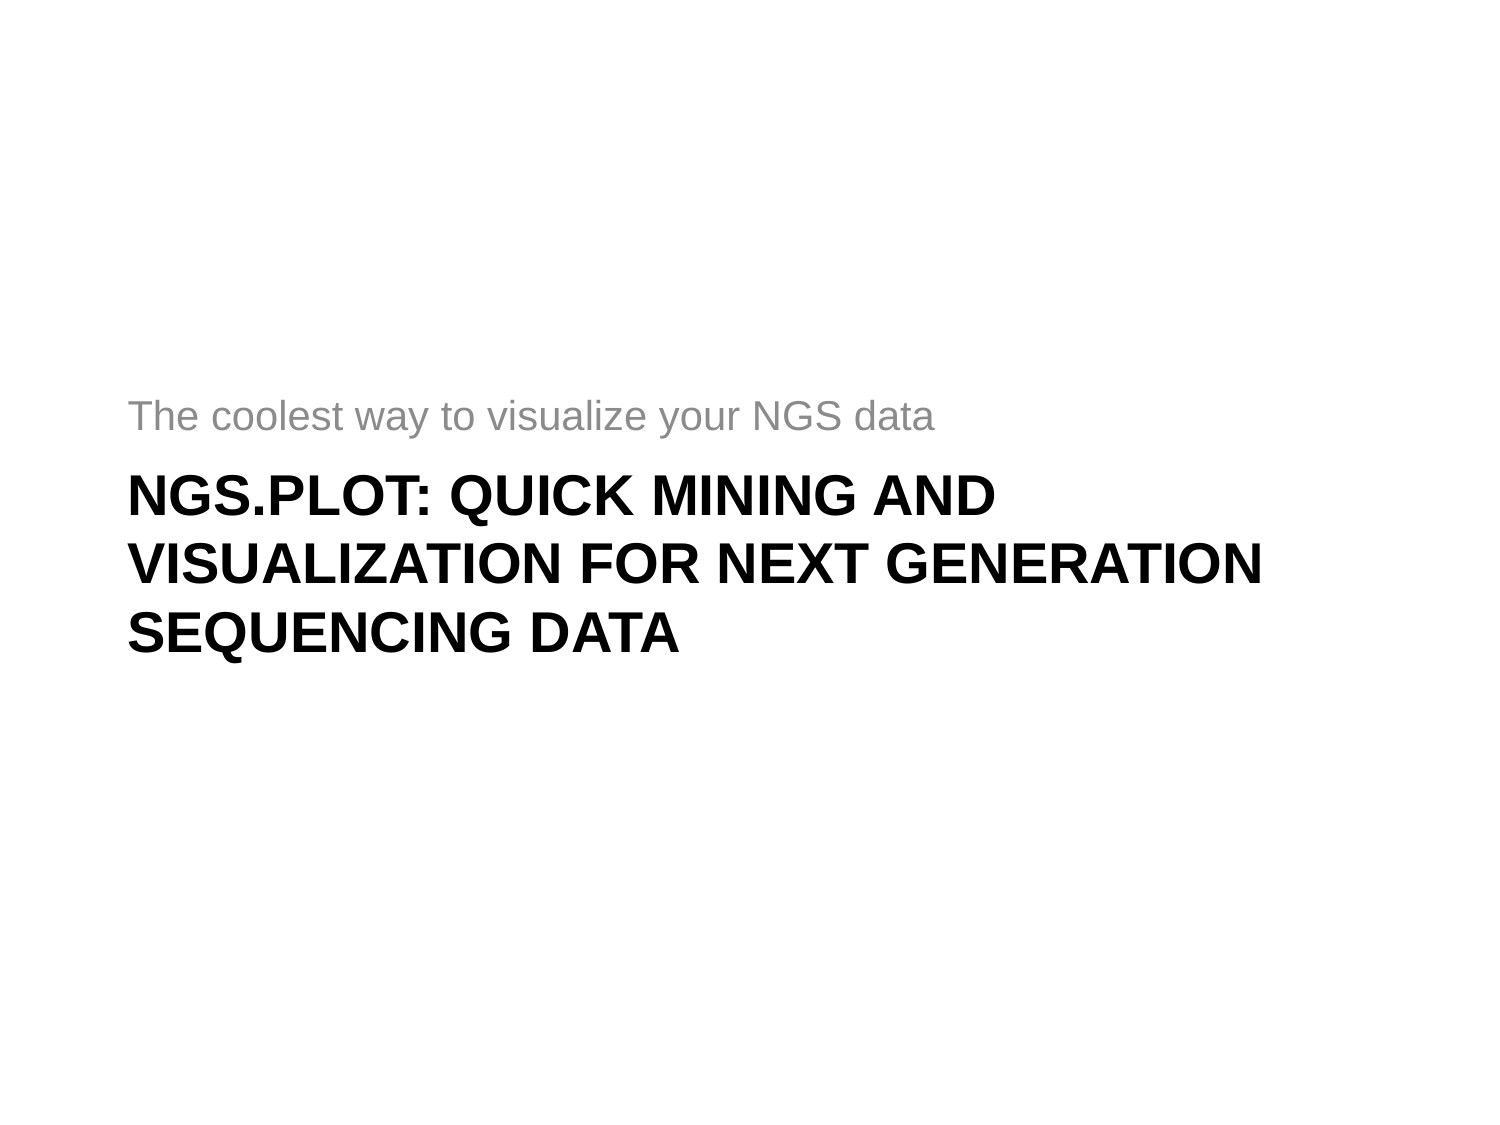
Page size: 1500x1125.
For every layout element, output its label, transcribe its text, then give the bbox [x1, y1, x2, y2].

list The coolest way to visualize your NGS data [112, 200, 1388, 447]
title ngs.plot: quick mining and visualization for Next generation sequencing data [112, 450, 1388, 674]
